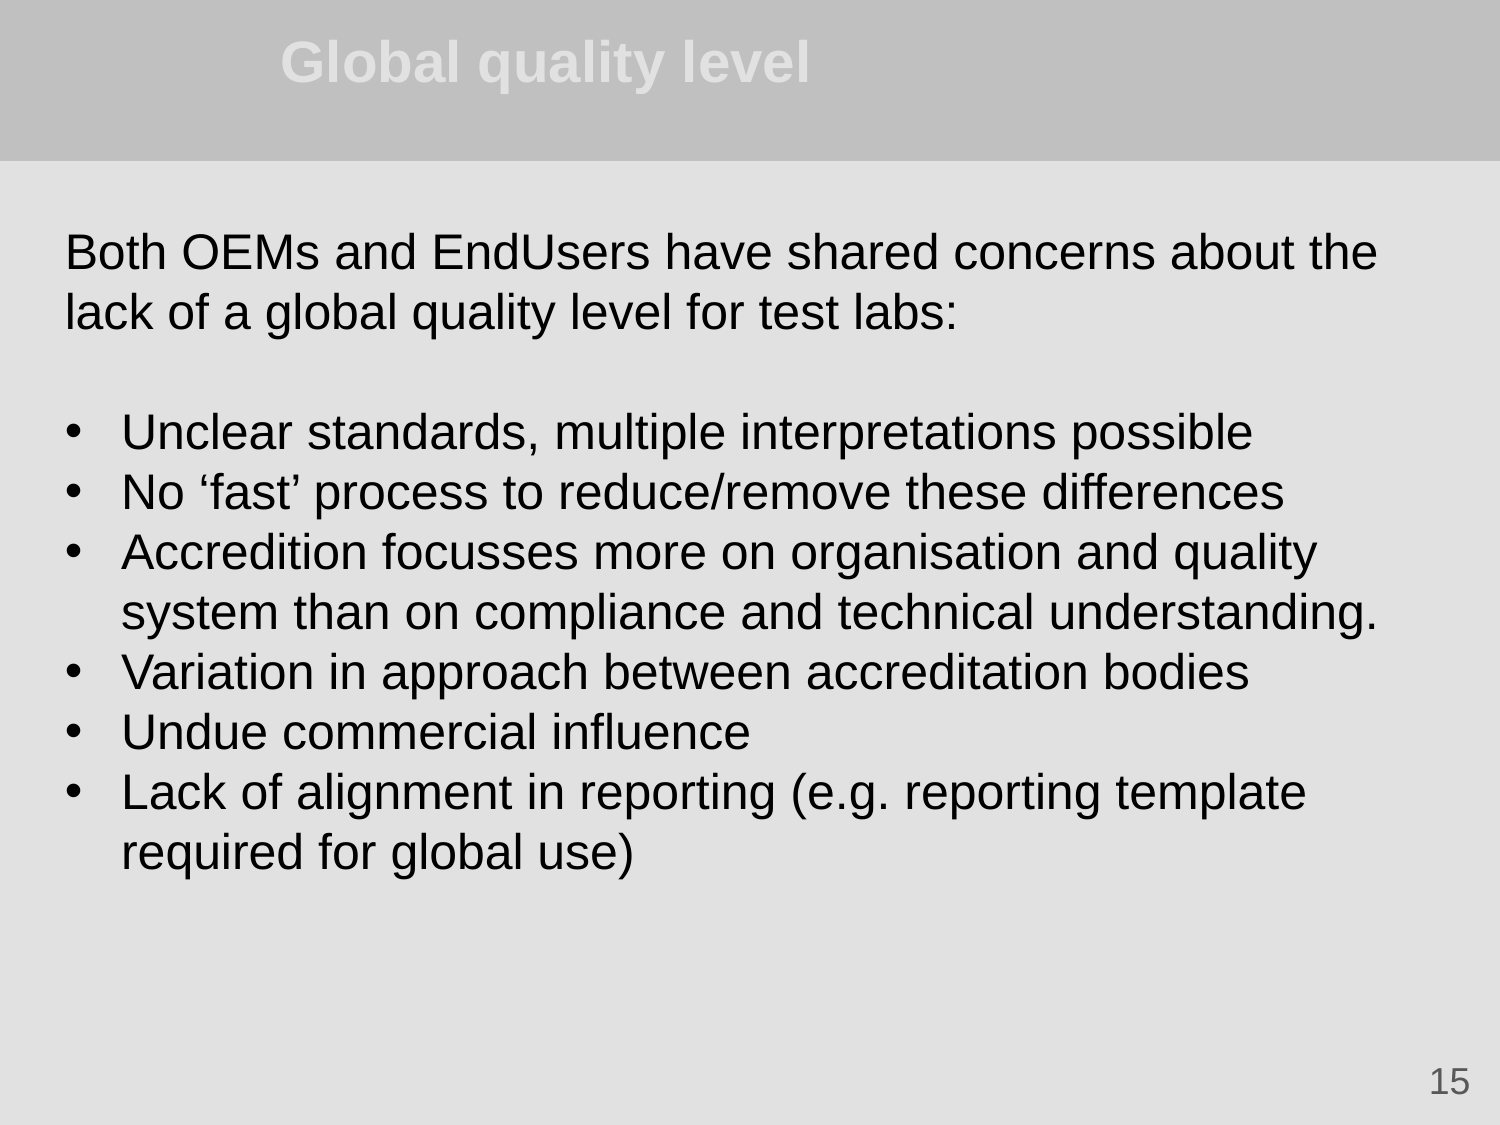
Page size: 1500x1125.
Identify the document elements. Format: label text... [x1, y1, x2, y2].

title Global quality level [265, 41, 1400, 148]
text_box Both OEMs and EndUsers have shared concerns about the lack of a global quality level for test labs: Unclear standards, multiple interpretations possible No ‘fast’ process to reduce/remove these differences Accredition focusses more on organisation and quality system than on compliance and technical understanding. Variation in approach between accreditation bodies Undue commercial influence Lack of alignment in reporting (e.g. reporting template required for global use) [50, 212, 1421, 948]
slide_number 15 [1304, 1056, 1471, 1116]
